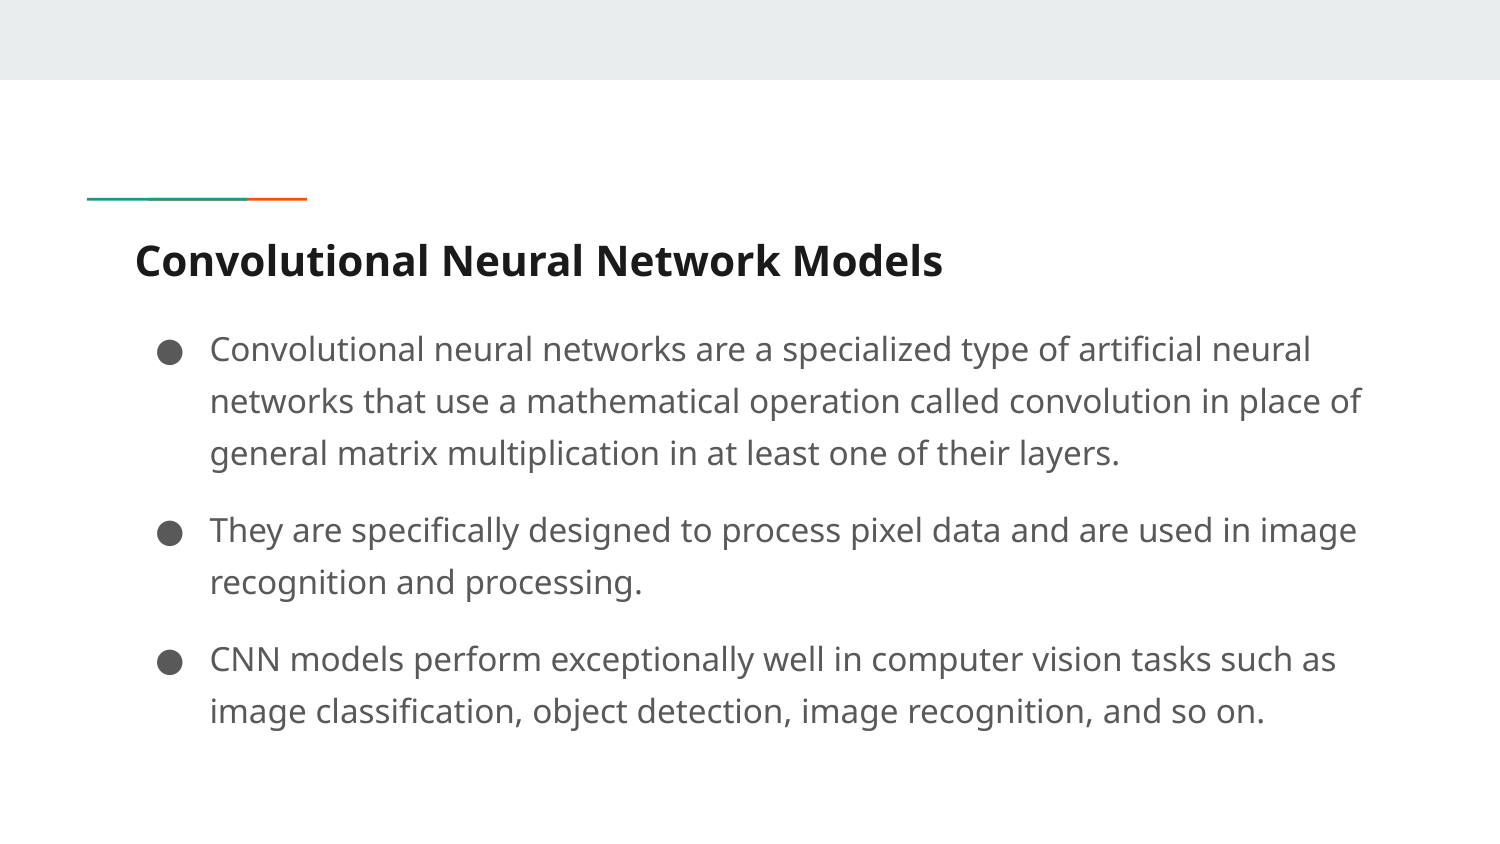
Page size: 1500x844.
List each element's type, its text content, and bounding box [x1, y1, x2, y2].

title Convolutional Neural Network Models [119, 216, 1381, 304]
list Convolutional neural networks are a specialized type of artificial neural networks that use a mathematical operation called convolution in place of general matrix multiplication in at least one of their layers. They are specifically designed to process pixel data and are used in image recognition and processing. CNN models perform exceptionally well in computer vision tasks such as image classification, object detection, image recognition, and so on. [119, 304, 1381, 824]
